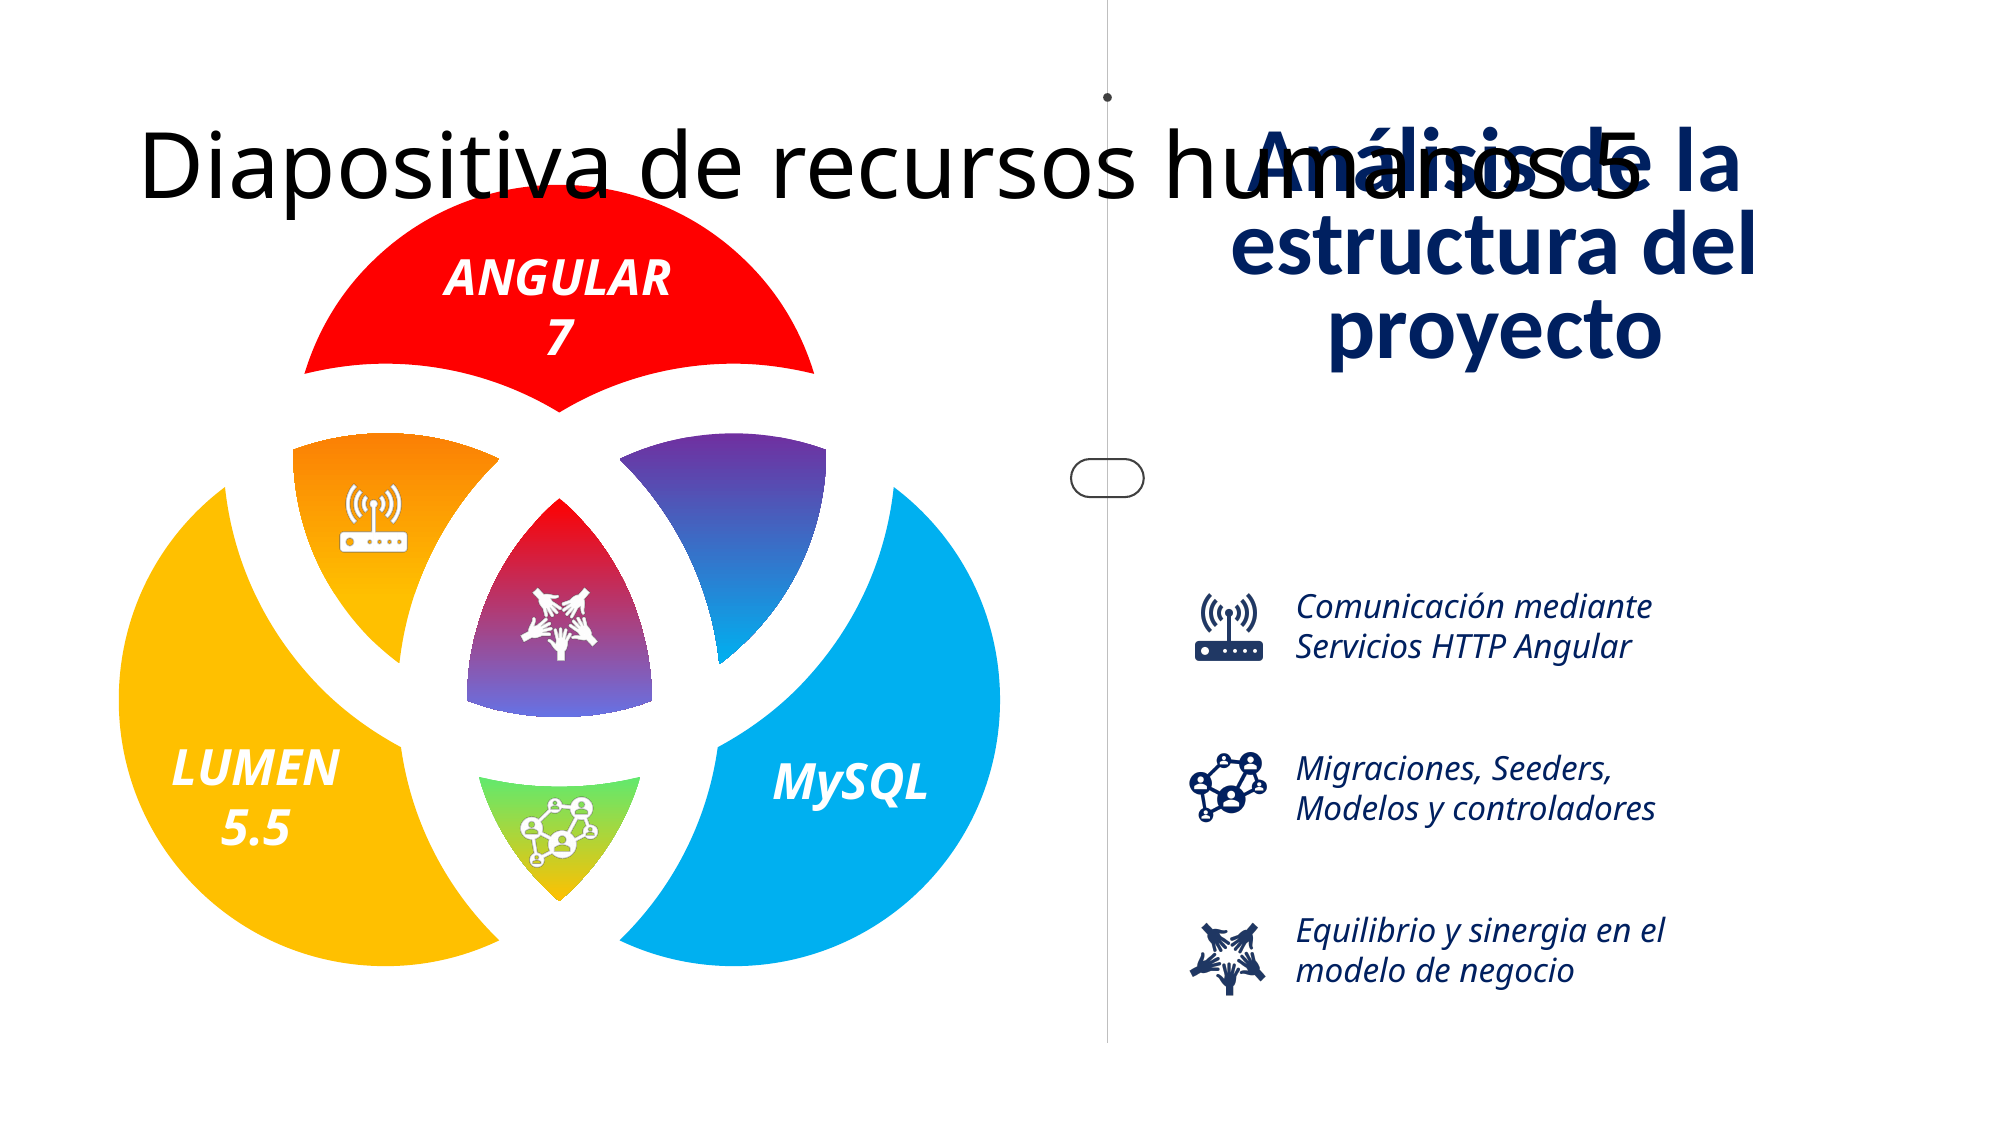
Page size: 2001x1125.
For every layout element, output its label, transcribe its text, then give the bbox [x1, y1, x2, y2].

picture [515, 789, 602, 876]
title Diapositiva de recursos humanos 5 [1108, 59, 1863, 278]
text_box Análisis de la estructura del proyecto [1199, 278, 1791, 377]
title Diapositiva de recursos humanos 5 [137, 59, 1107, 278]
picture [1181, 579, 1277, 675]
picture [1188, 919, 1267, 999]
text_box Comunicación mediante Servicios HTTP Angular [1295, 584, 1704, 665]
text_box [118, 158, 1001, 967]
text_box Equilibrio y sinergia en el modelo de negocio [1295, 909, 1704, 989]
text_box [1069, 458, 1107, 499]
picture [519, 584, 599, 664]
picture [325, 470, 421, 566]
text_box [1108, 458, 1145, 499]
picture [1184, 744, 1271, 831]
text_box Migraciones, Seeders, Modelos y controladores [1295, 746, 1704, 827]
